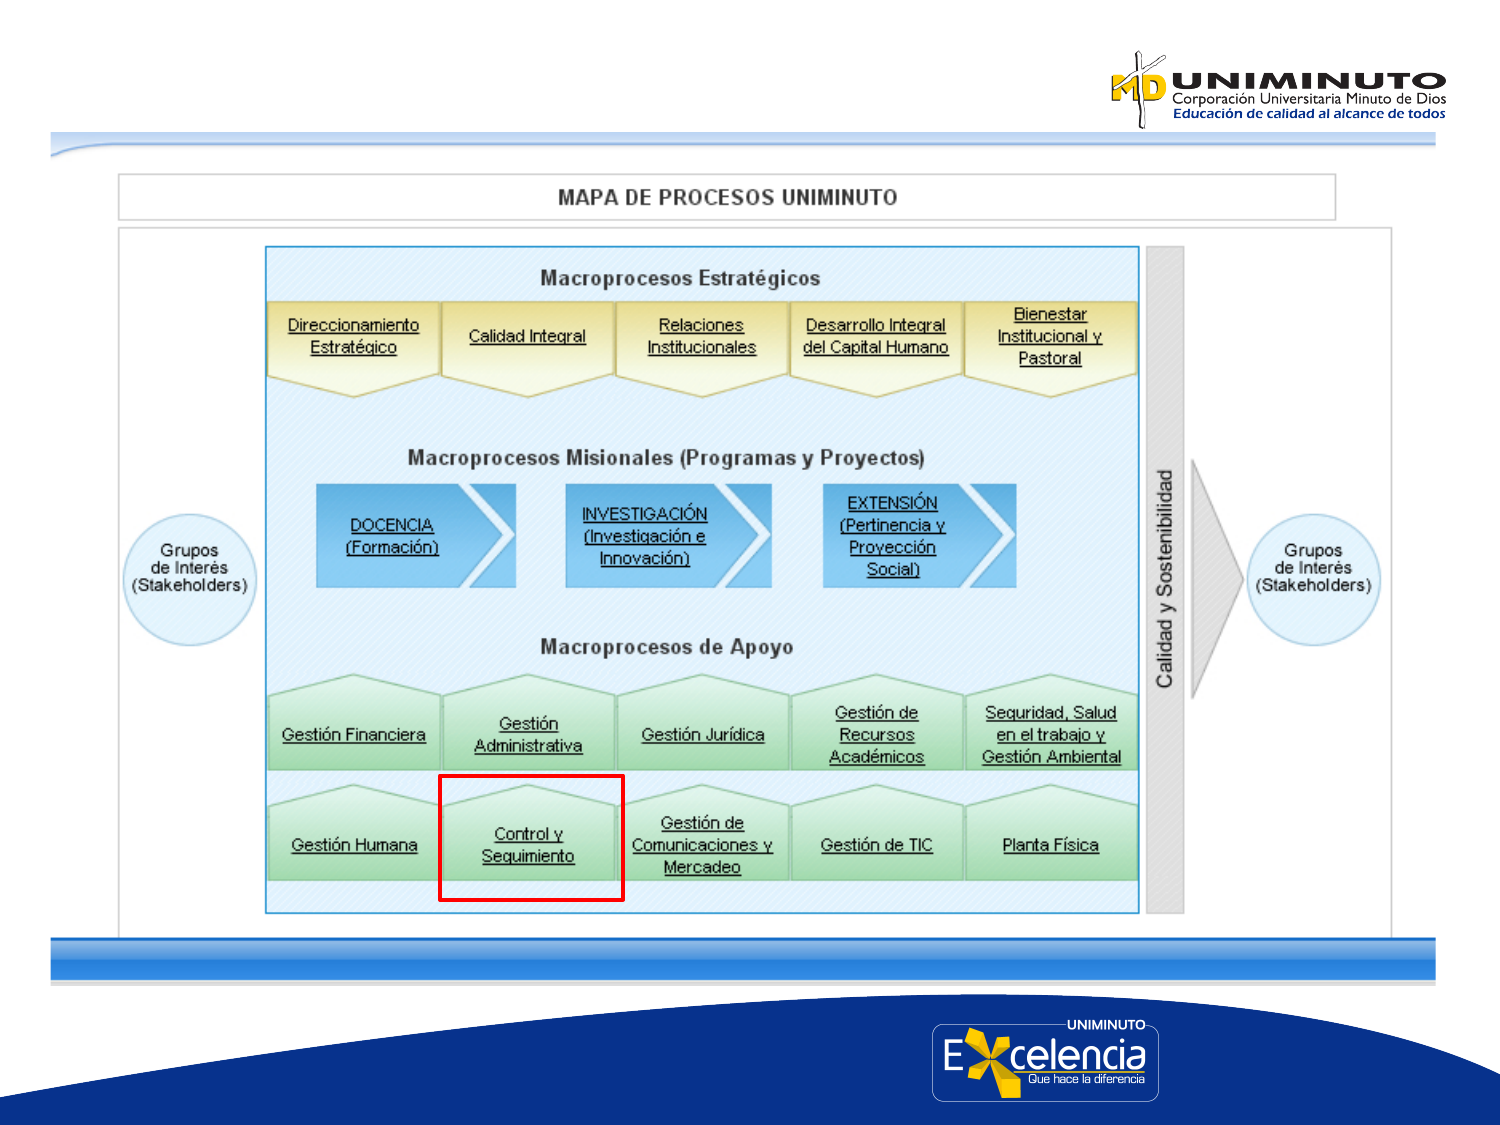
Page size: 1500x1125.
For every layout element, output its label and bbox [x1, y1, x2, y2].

picture [0, 0, 1500, 1125]
text_box [50, 132, 1436, 986]
